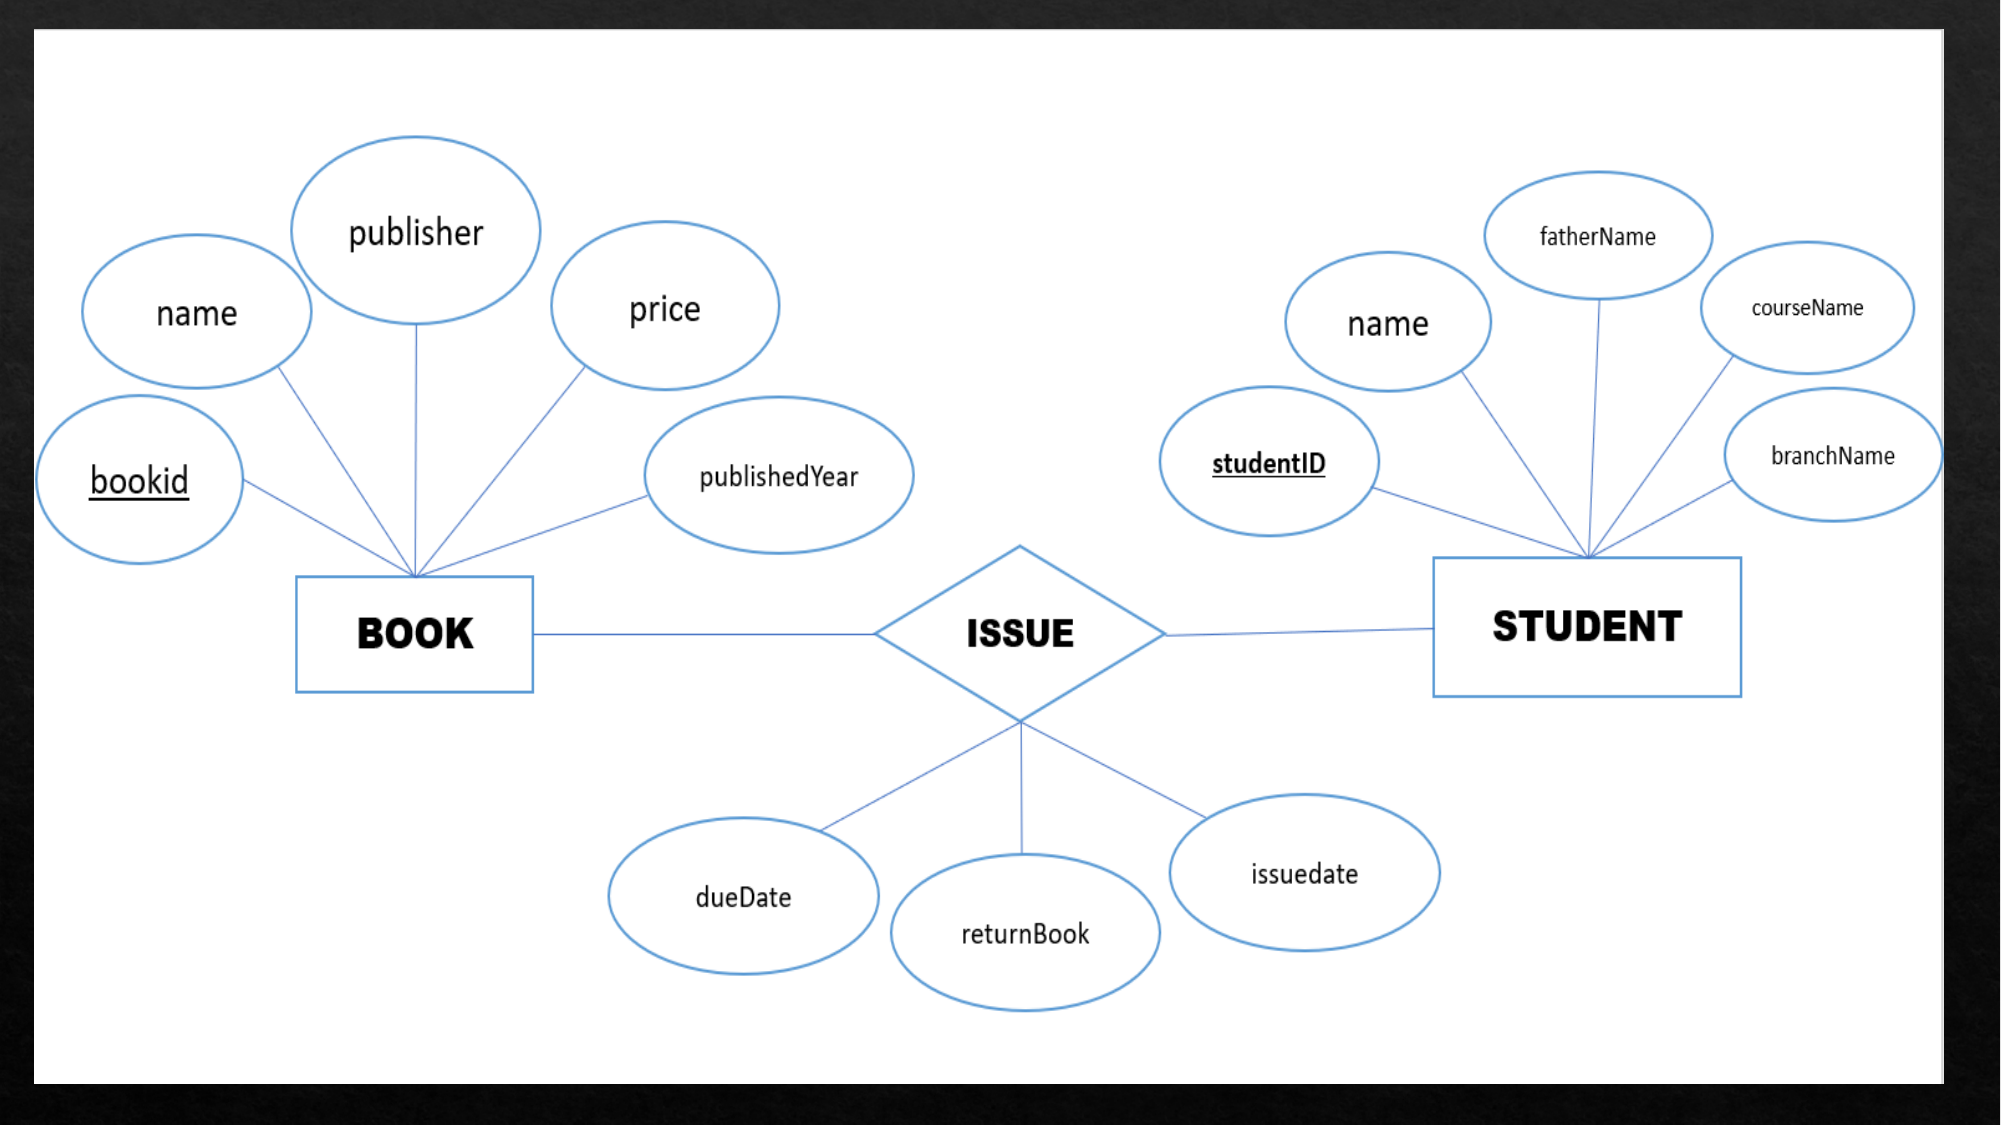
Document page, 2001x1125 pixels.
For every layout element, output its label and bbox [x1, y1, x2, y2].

picture [34, 29, 1944, 1085]
